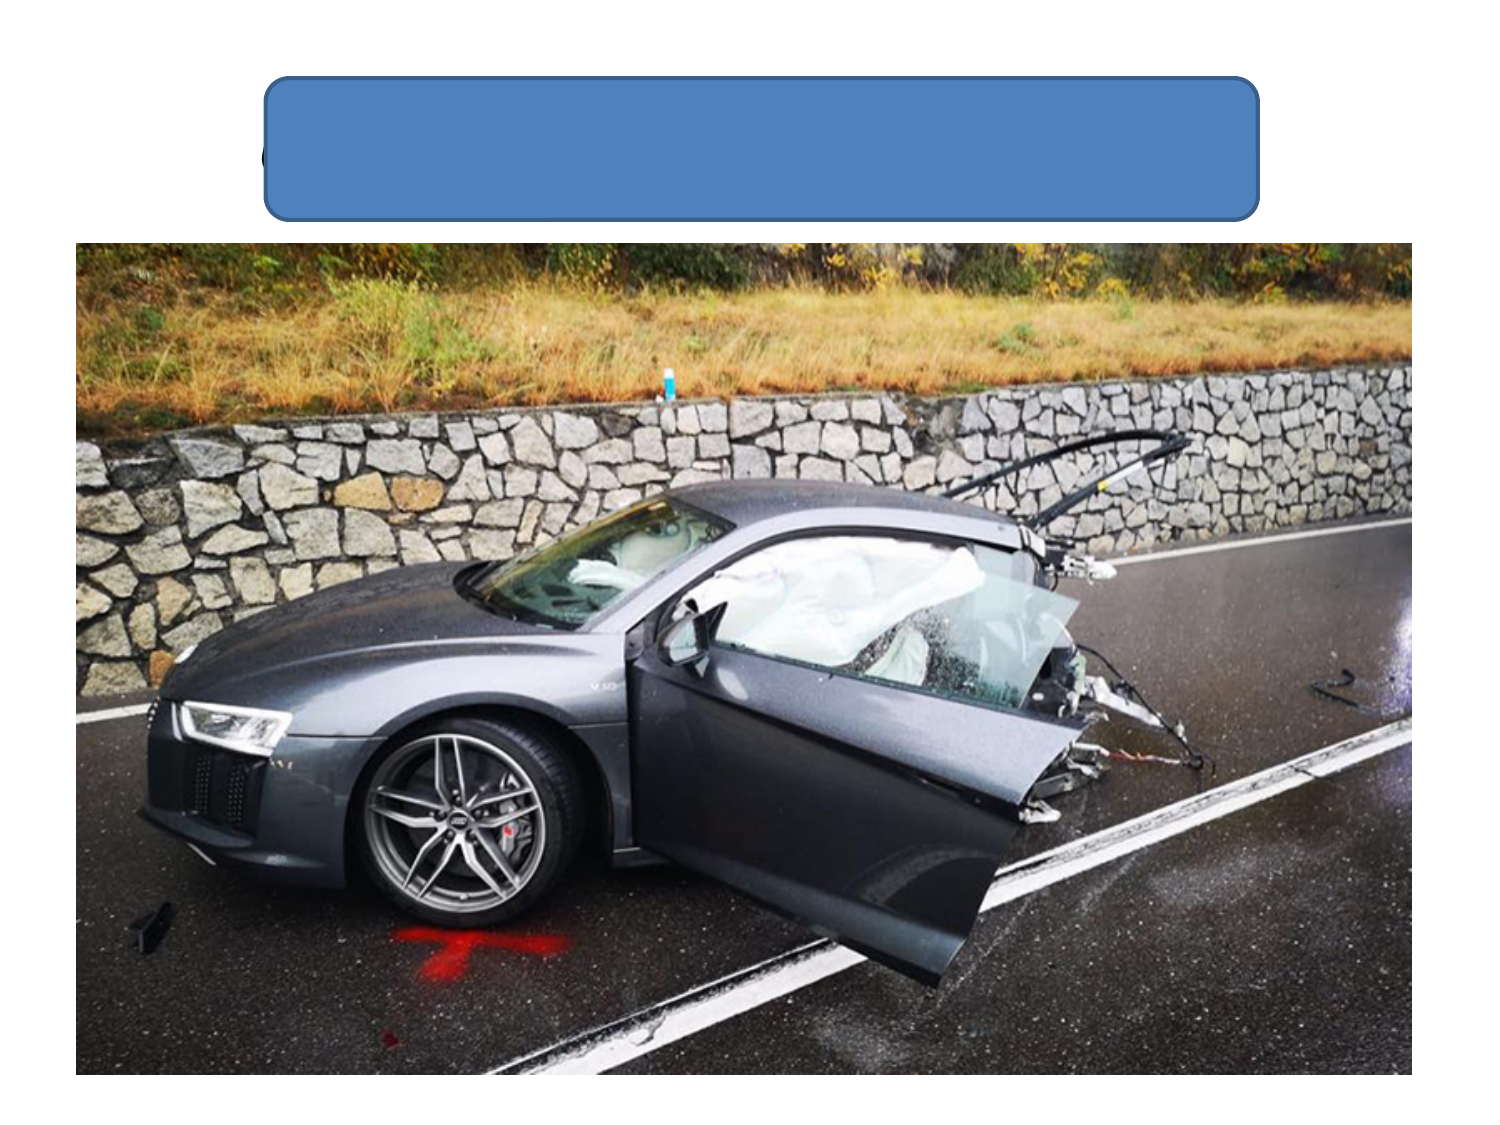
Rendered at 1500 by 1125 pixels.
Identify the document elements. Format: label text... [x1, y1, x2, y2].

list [76, 243, 1412, 1075]
text_box [263, 76, 1260, 222]
title この車は、壊れている。 [75, 45, 1425, 233]
